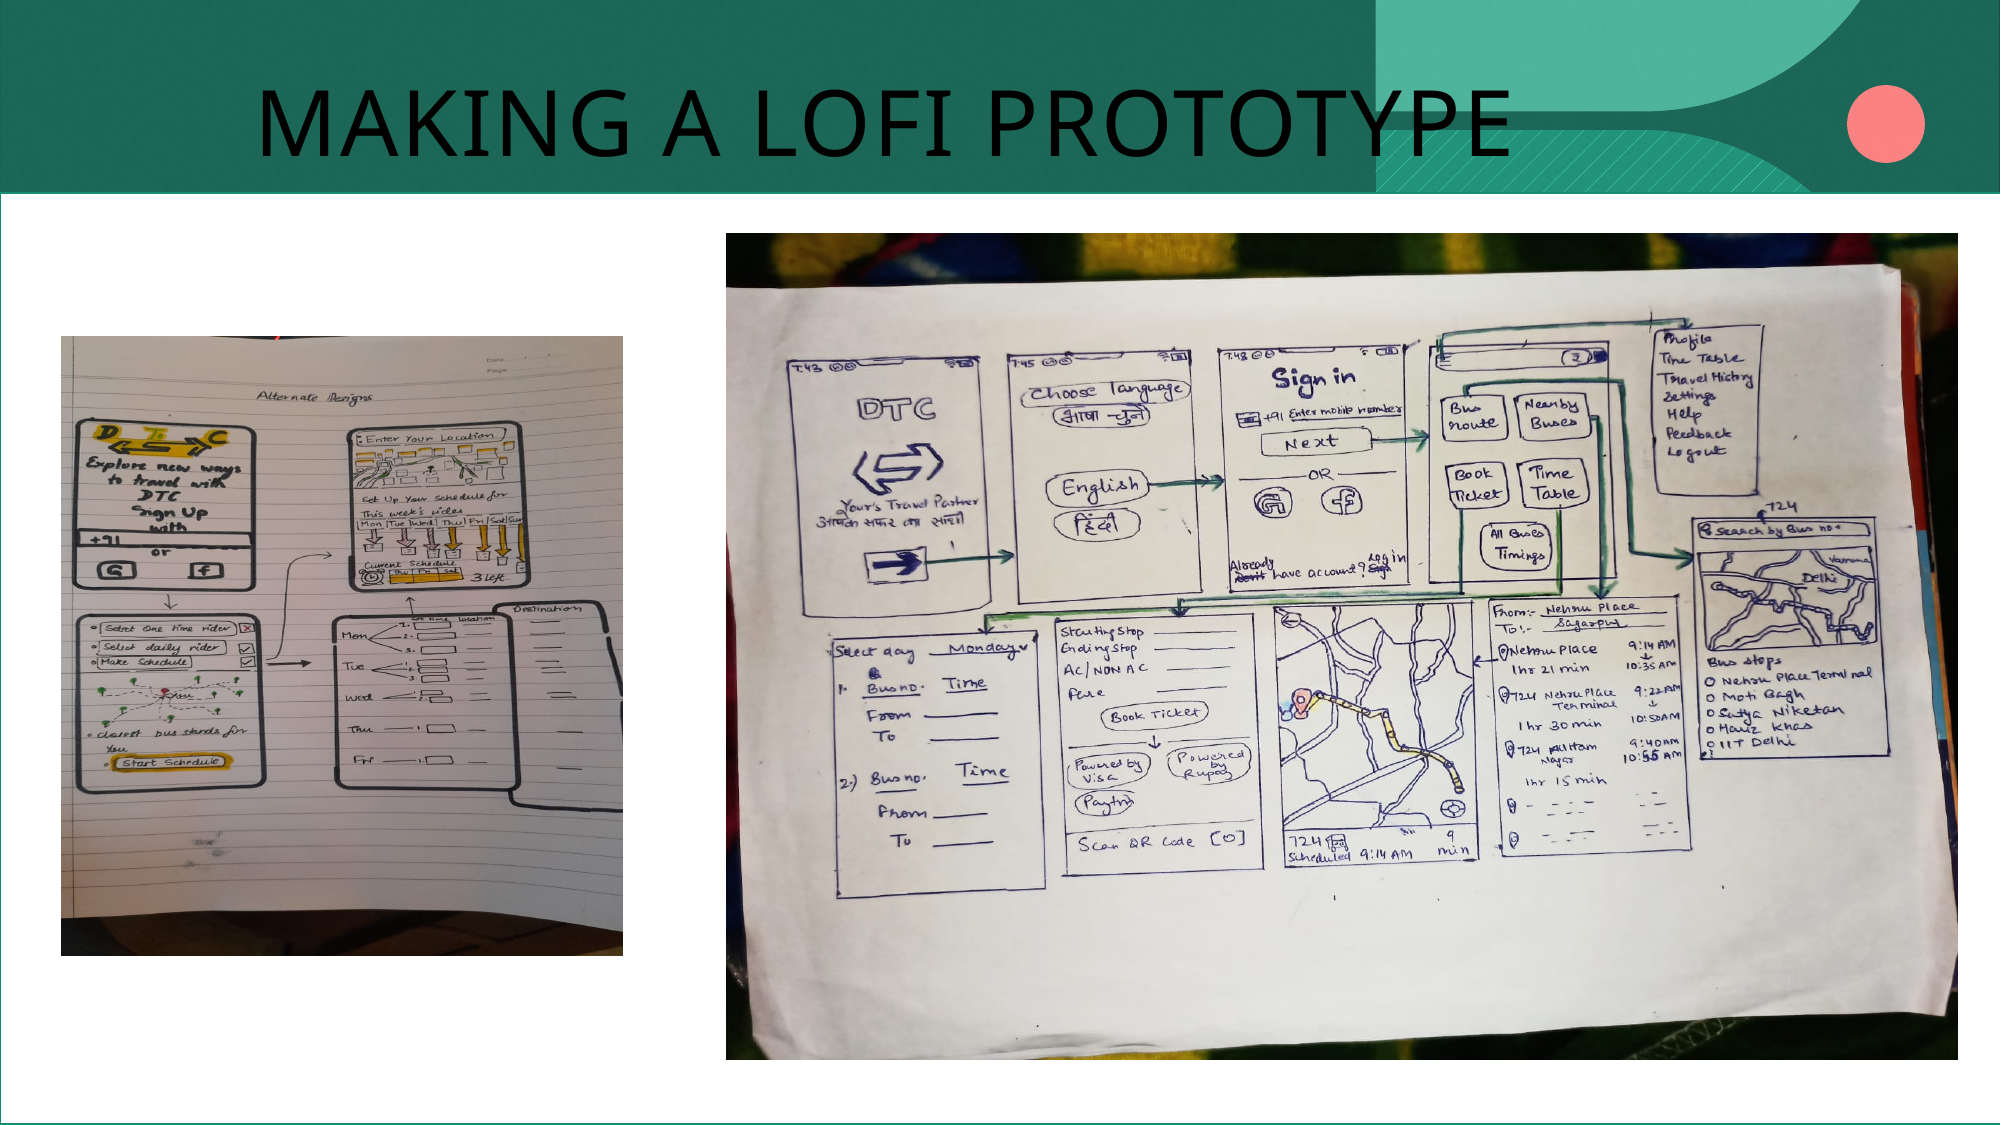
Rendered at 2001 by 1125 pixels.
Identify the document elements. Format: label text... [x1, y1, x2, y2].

text_box [0, 192, 2000, 1125]
title MAKING A LOFI PROTOTYPE [236, 0, 1872, 191]
picture [61, 336, 623, 956]
picture [726, 233, 1958, 1060]
